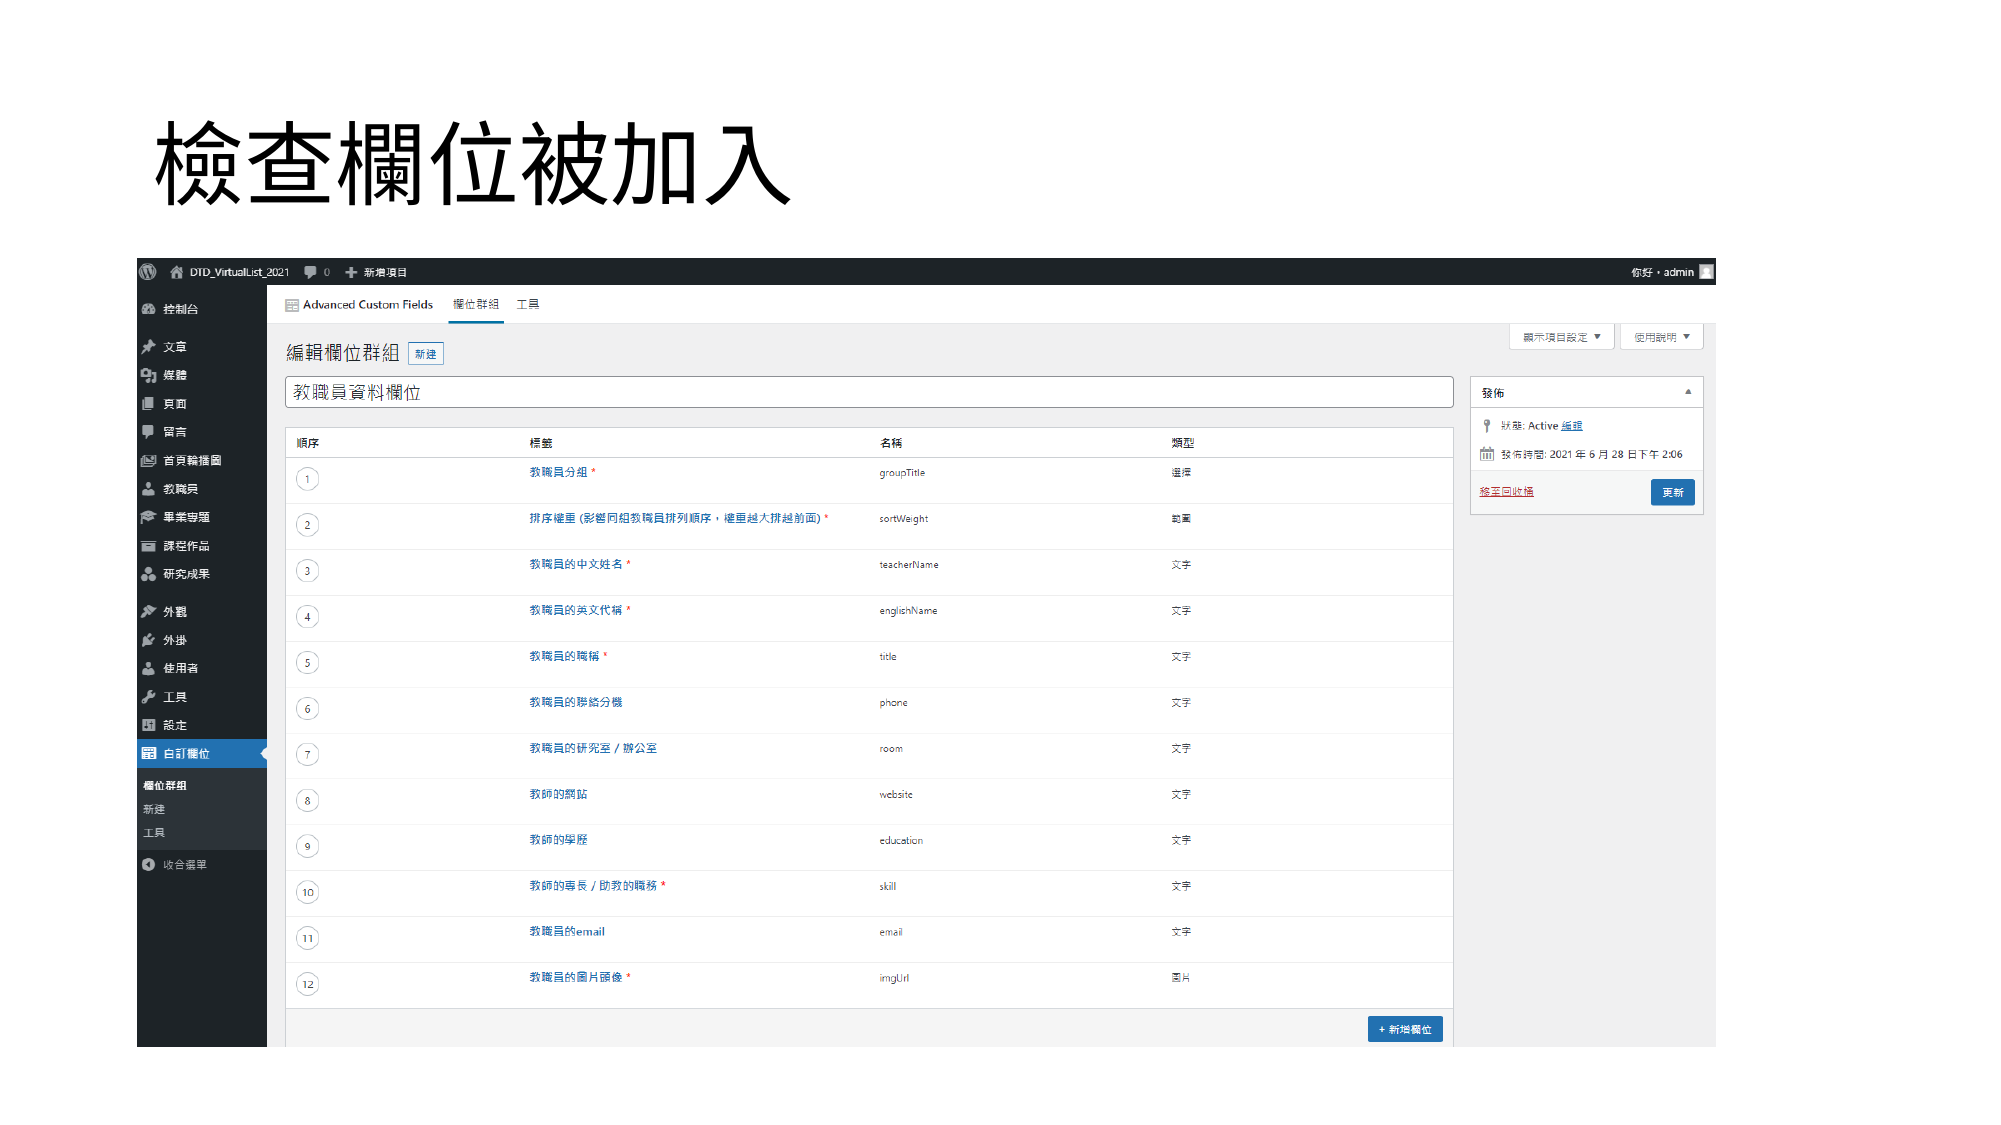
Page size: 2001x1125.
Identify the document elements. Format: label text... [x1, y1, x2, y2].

title 檢查欄位被加入 [137, 59, 1863, 278]
picture [137, 258, 1716, 1047]
